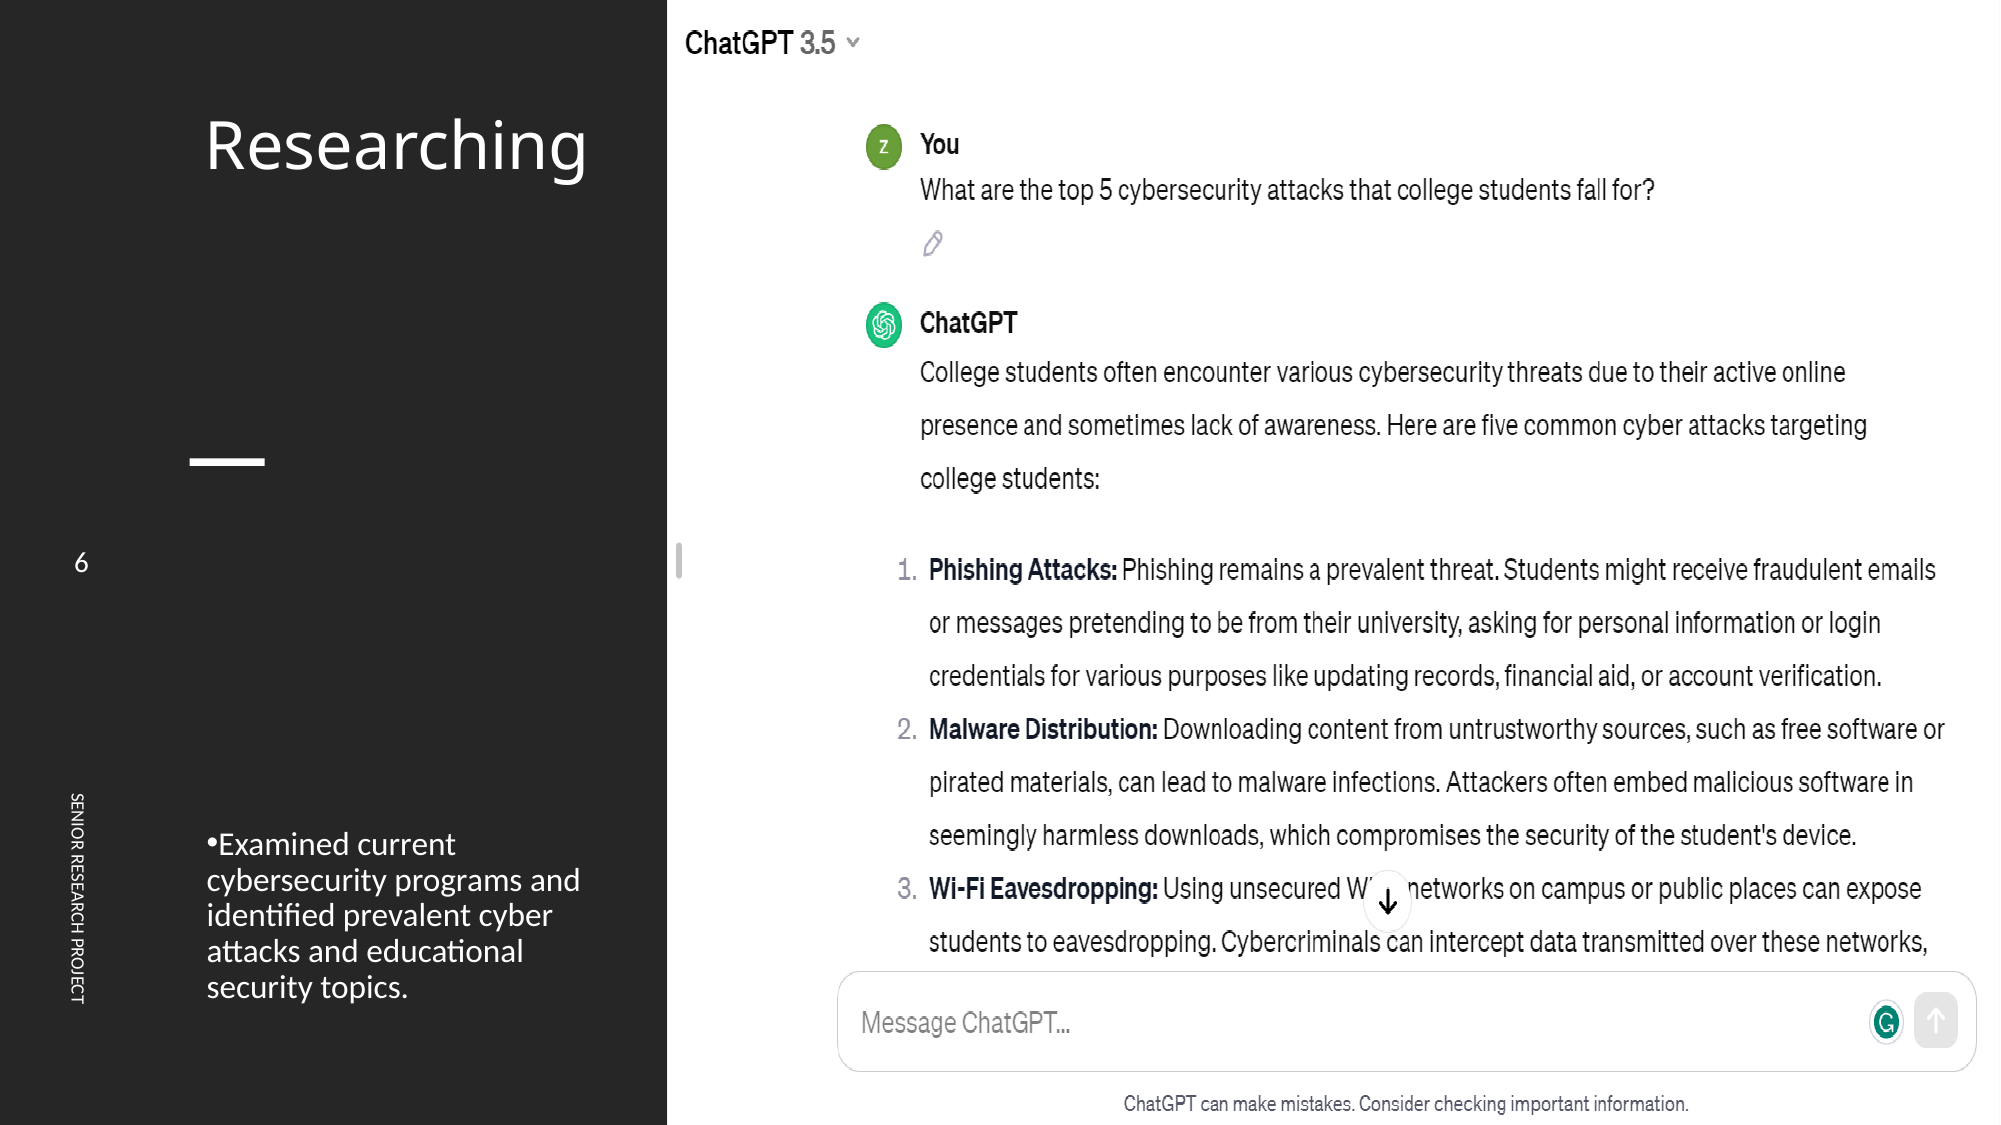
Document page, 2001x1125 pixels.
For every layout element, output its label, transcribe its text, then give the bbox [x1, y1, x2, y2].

list Examined current cybersecurity programs and identified prevalent cyber attacks and educational security topics. [191, 492, 612, 1014]
text_box [189, 457, 266, 467]
title Researching [189, 104, 612, 373]
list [667, 0, 2000, 1125]
slide_number 6 [26, 532, 137, 589]
text_box [0, 0, 667, 1125]
footer SENIOR RESEARCH PROJECT [53, 746, 105, 1020]
